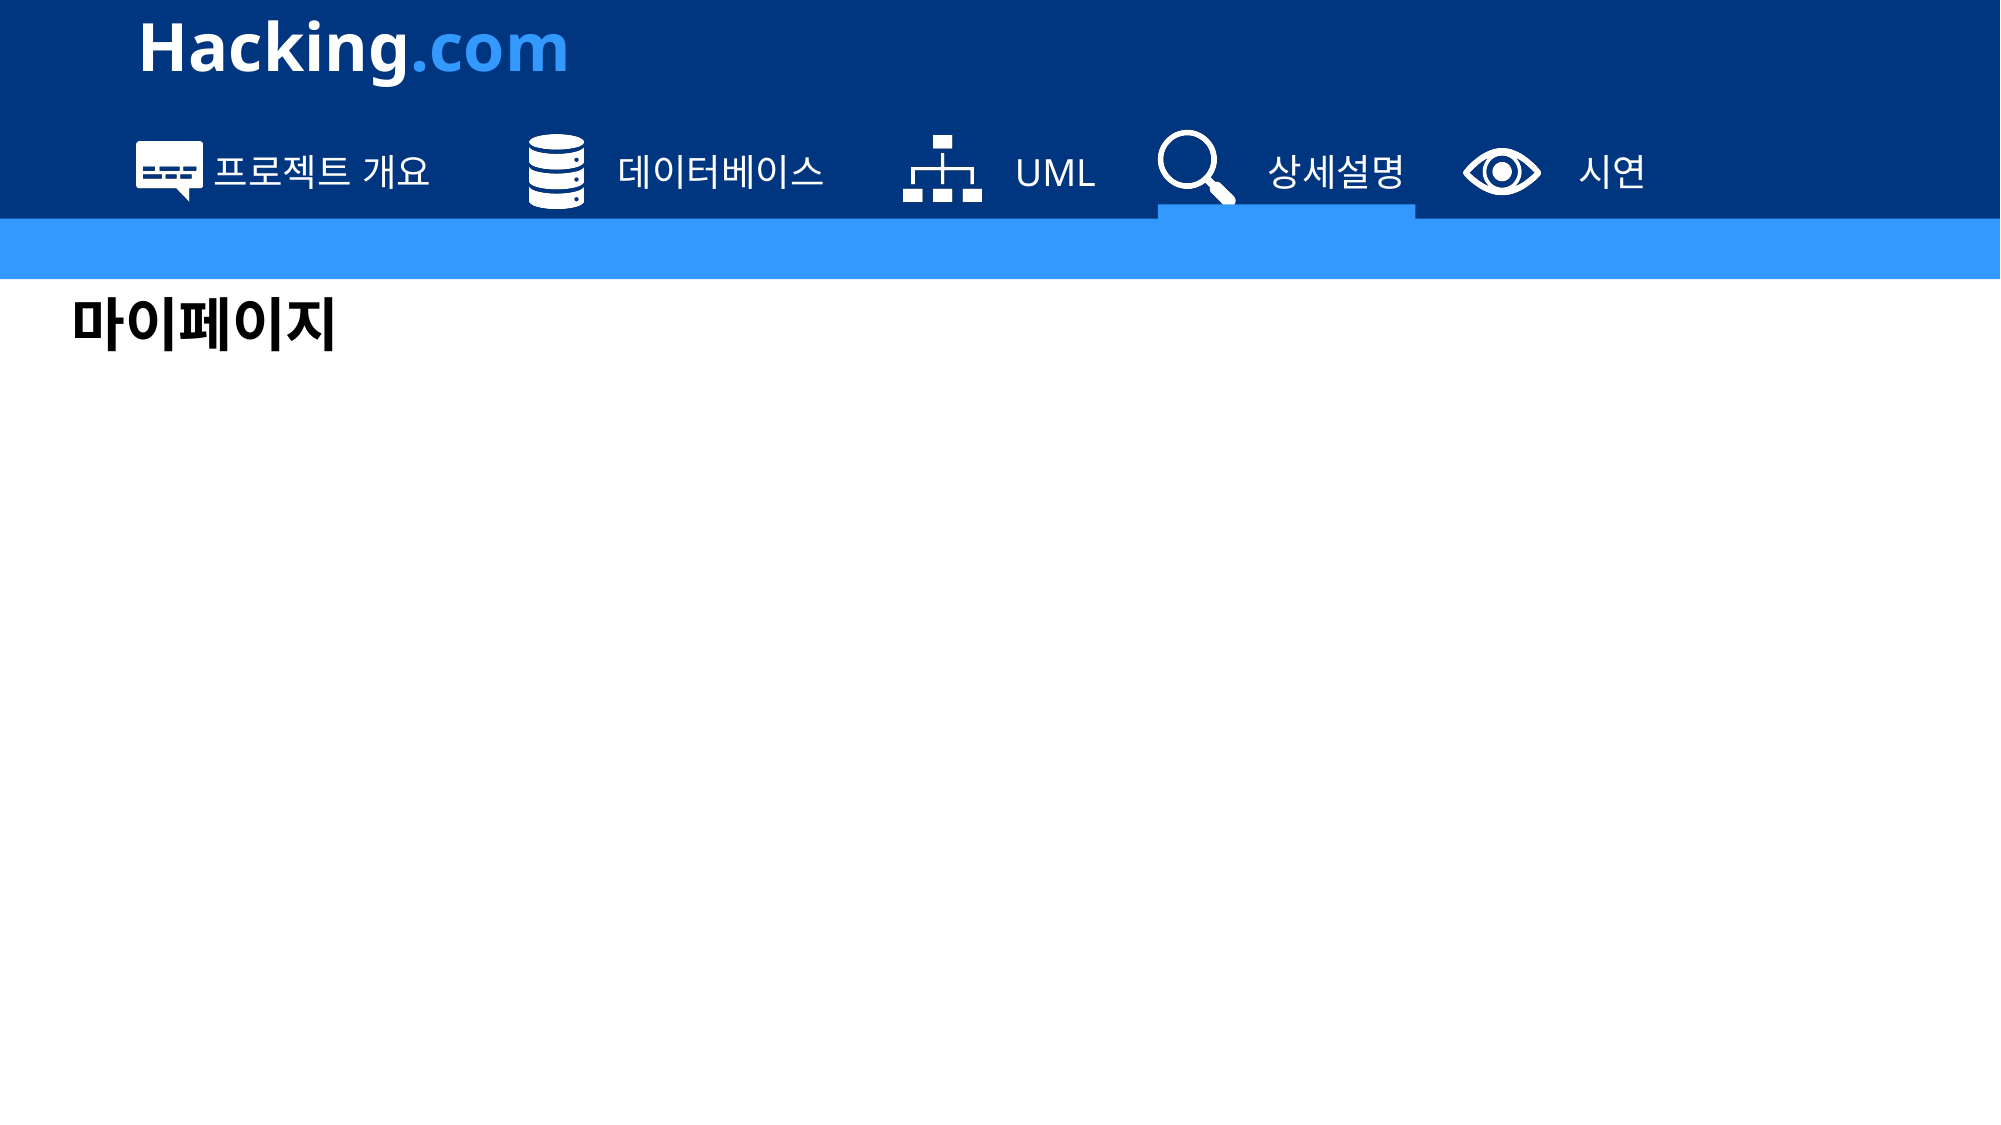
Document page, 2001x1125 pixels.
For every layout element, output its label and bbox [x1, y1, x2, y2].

picture [0, 0, 2000, 219]
text_box [0, 219, 2000, 366]
